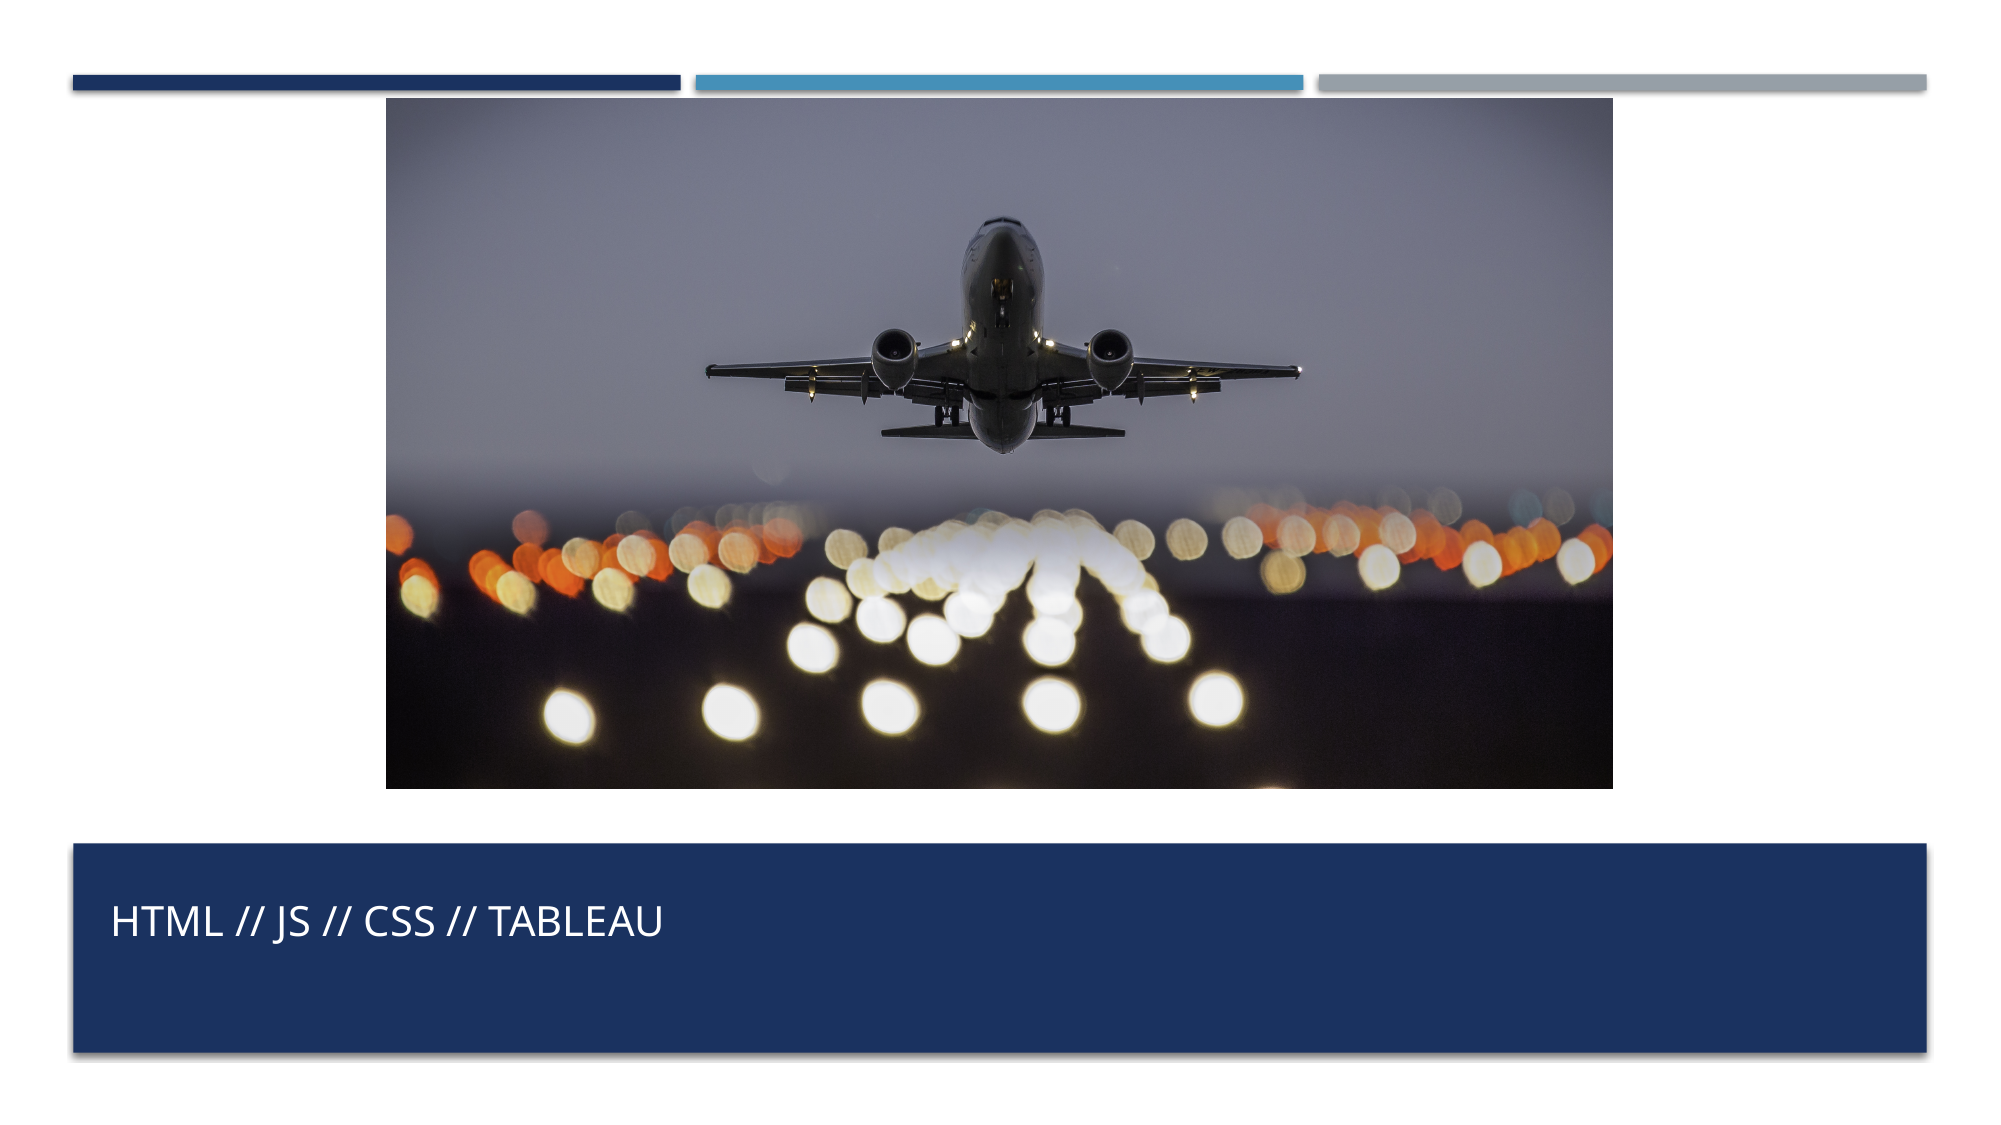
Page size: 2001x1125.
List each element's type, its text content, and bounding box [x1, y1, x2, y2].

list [386, 98, 1614, 789]
title HTML // JS // CSS // Tableau [95, 863, 901, 977]
